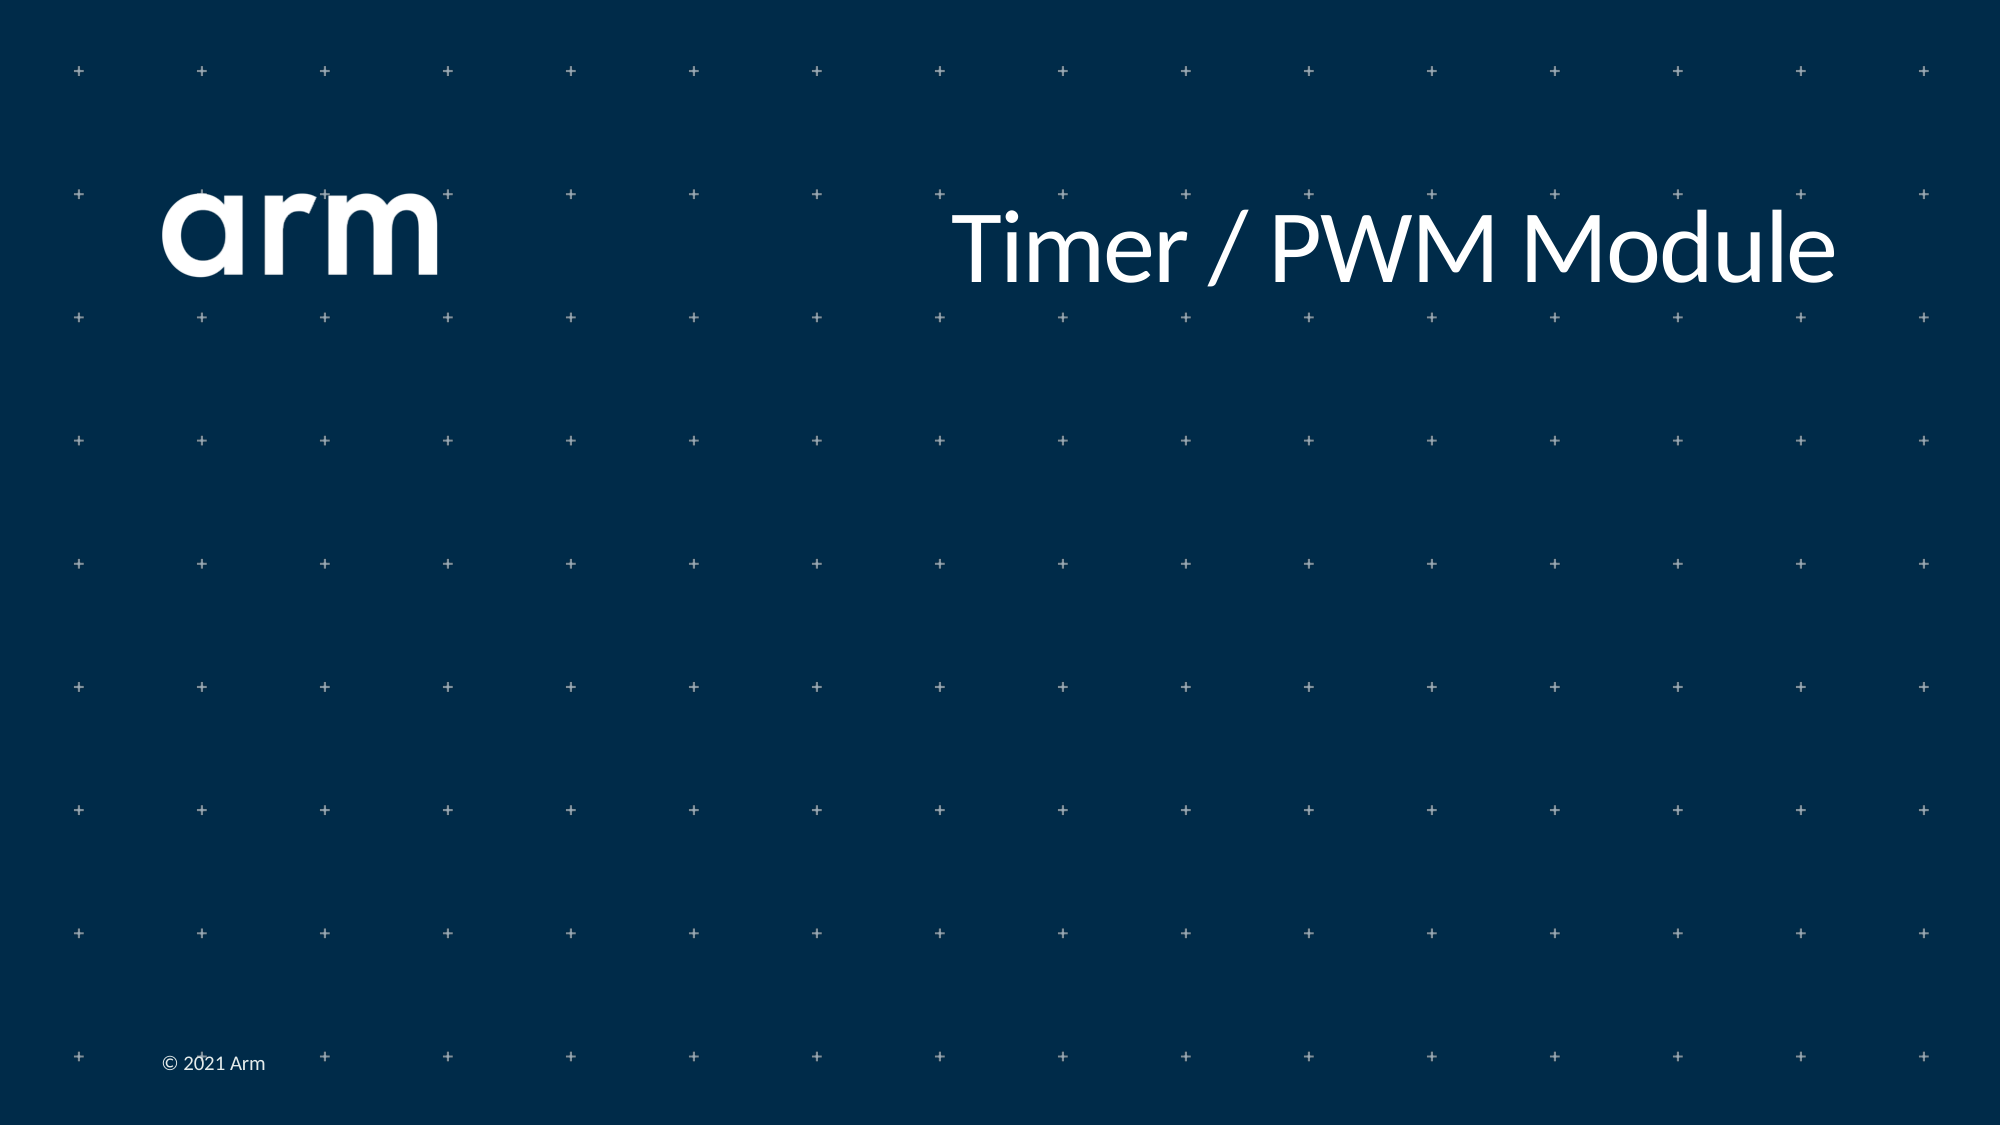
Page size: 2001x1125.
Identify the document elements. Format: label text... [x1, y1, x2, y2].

title Timer / PWM Module [822, 198, 1839, 621]
picture [160, 191, 440, 279]
